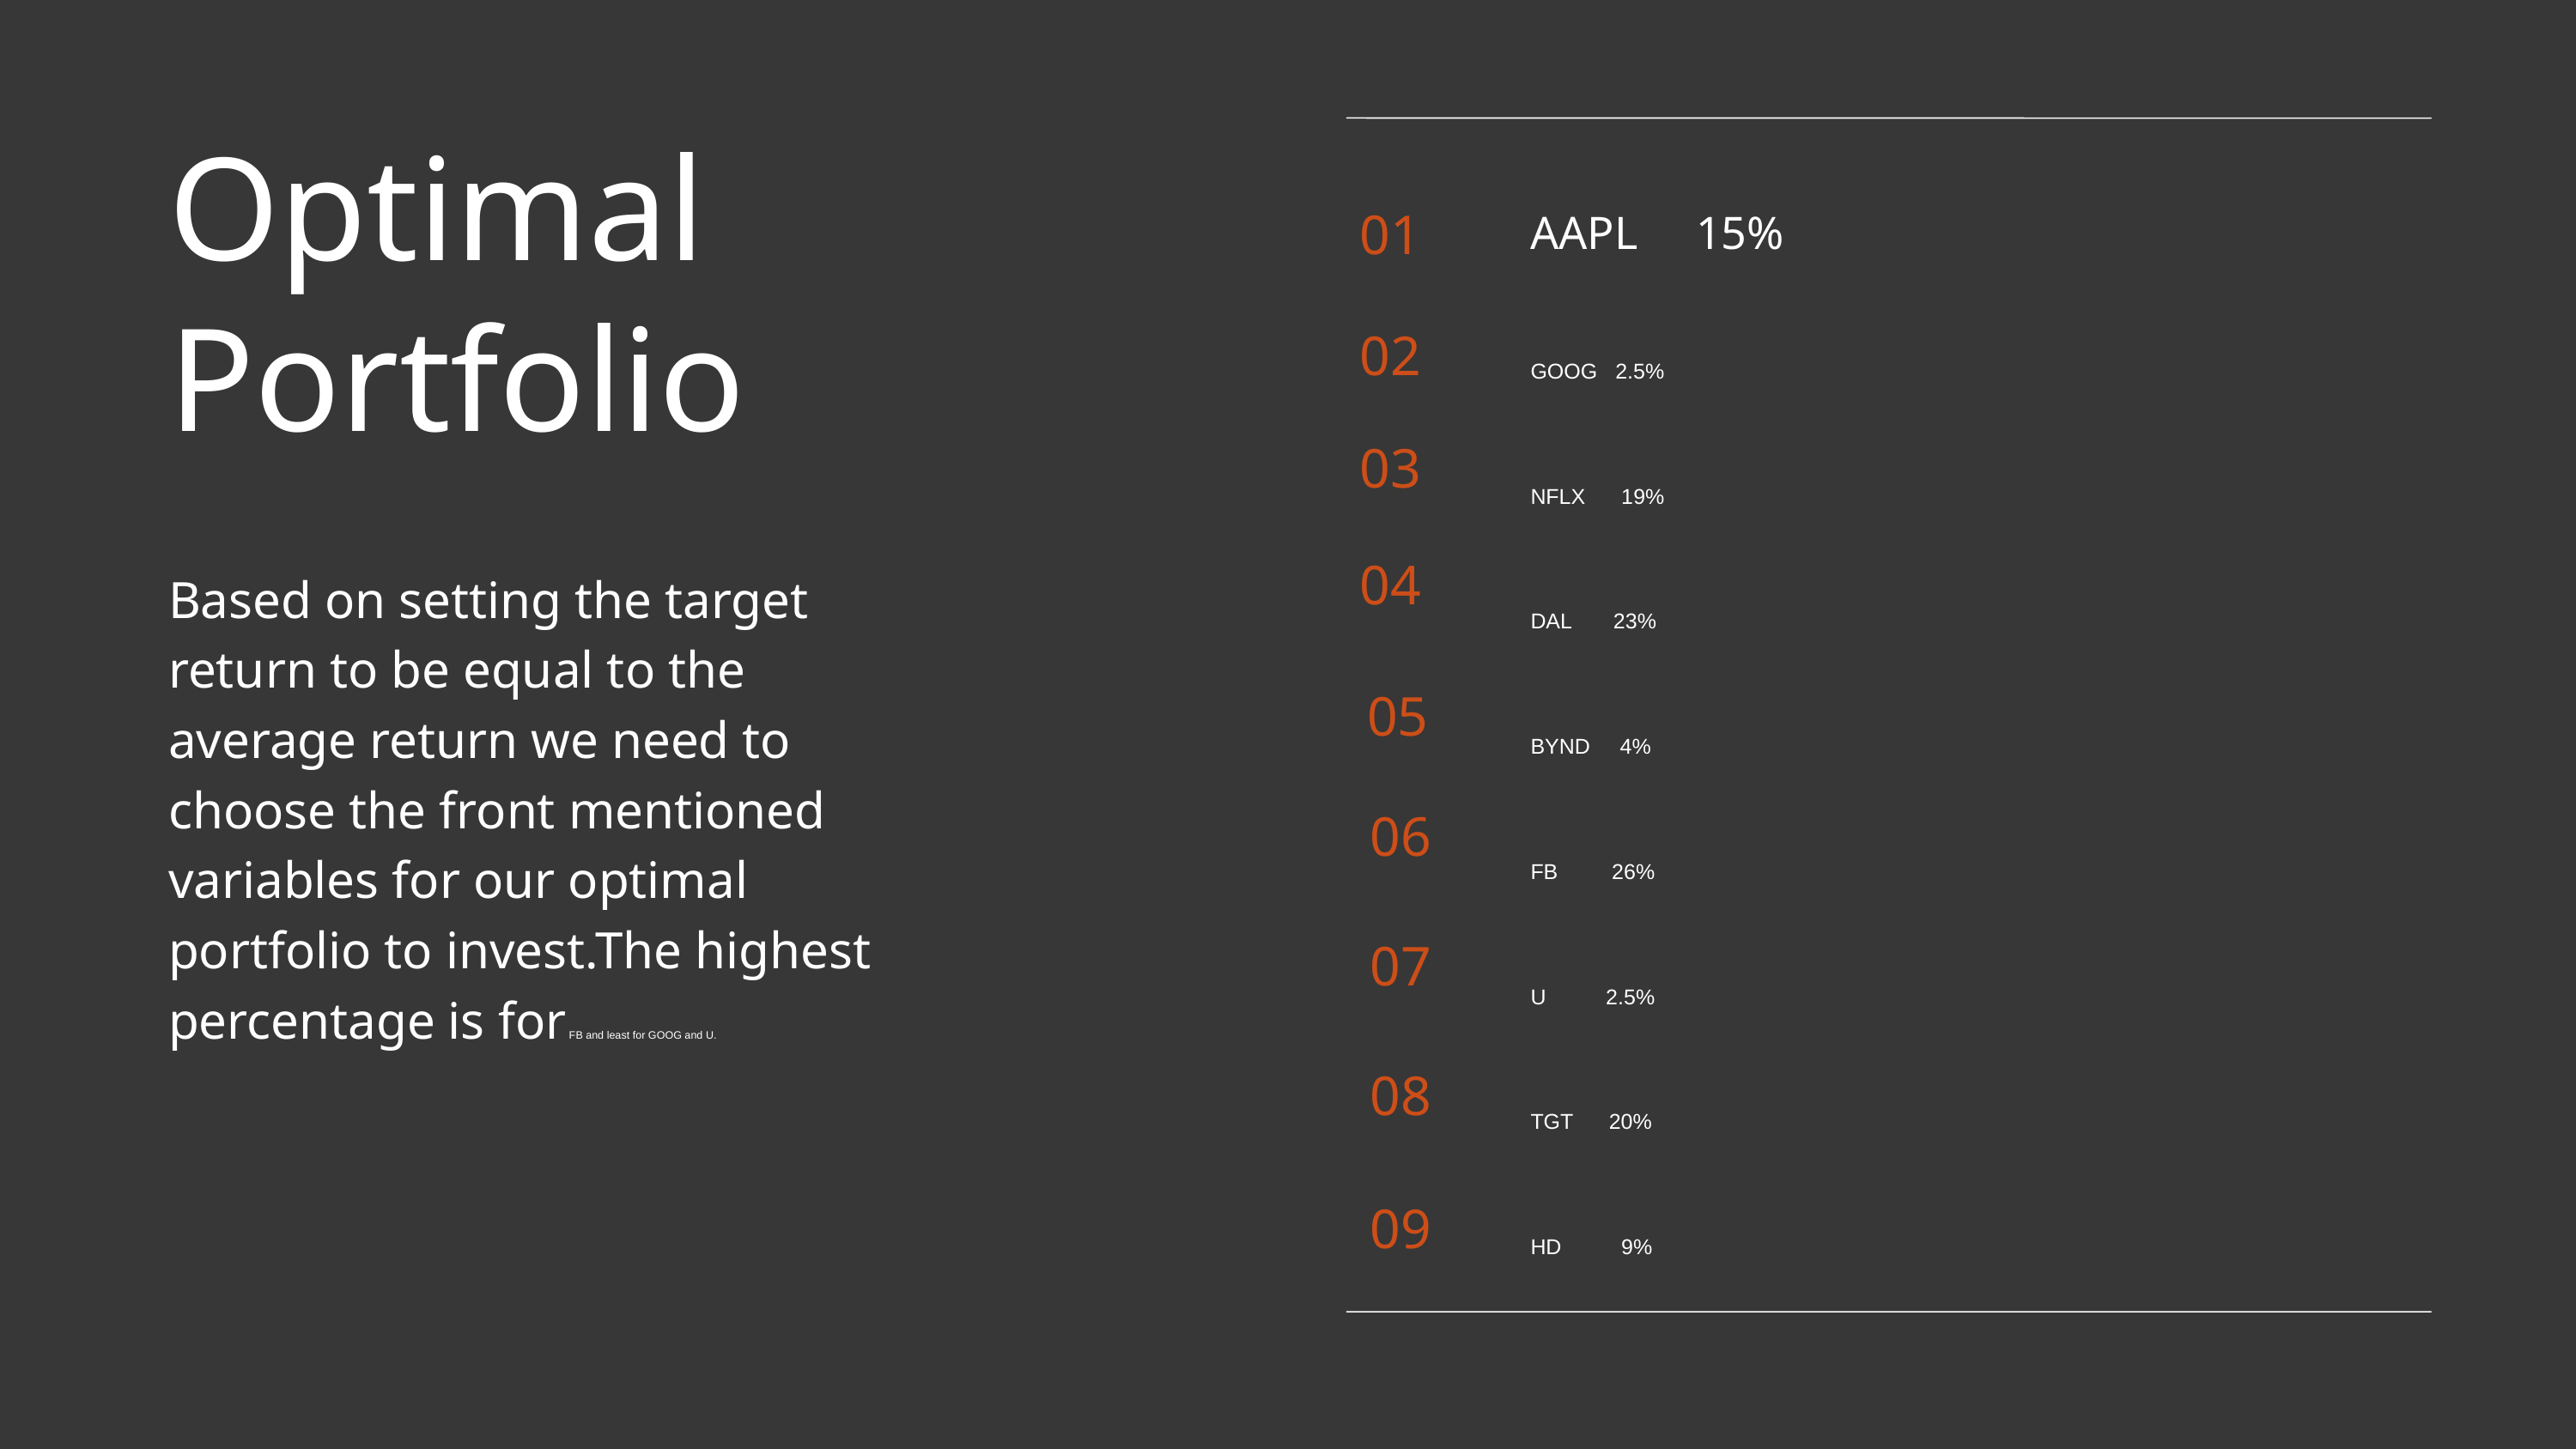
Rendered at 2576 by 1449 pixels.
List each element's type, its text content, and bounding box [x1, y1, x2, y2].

text_box 07 [1357, 926, 1444, 997]
text_box 02 [1346, 316, 1434, 387]
text_box 03 [1346, 429, 1434, 500]
text_box 09 [1357, 1189, 1444, 1259]
text_box 08 [1357, 1056, 1444, 1126]
text_box 06 [1357, 797, 1444, 867]
text_box 01 [1346, 195, 1434, 265]
text_box Based on setting the target return to be equal to the average return we need to choose the front mentioned variables for our optimal portfolio to invest.The highest percentage is for FB and least for GOOG and U. [168, 603, 908, 1049]
text_box AAPL 15% GOOG 2.5% NFLX 19% DAL 23% BYND 4% FB 26% U 2.5% TGT 20% HD 9% [1530, 195, 2411, 1322]
text_box 05 [1354, 676, 1442, 748]
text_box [167, 118, 908, 597]
text_box 04 [1346, 545, 1434, 615]
